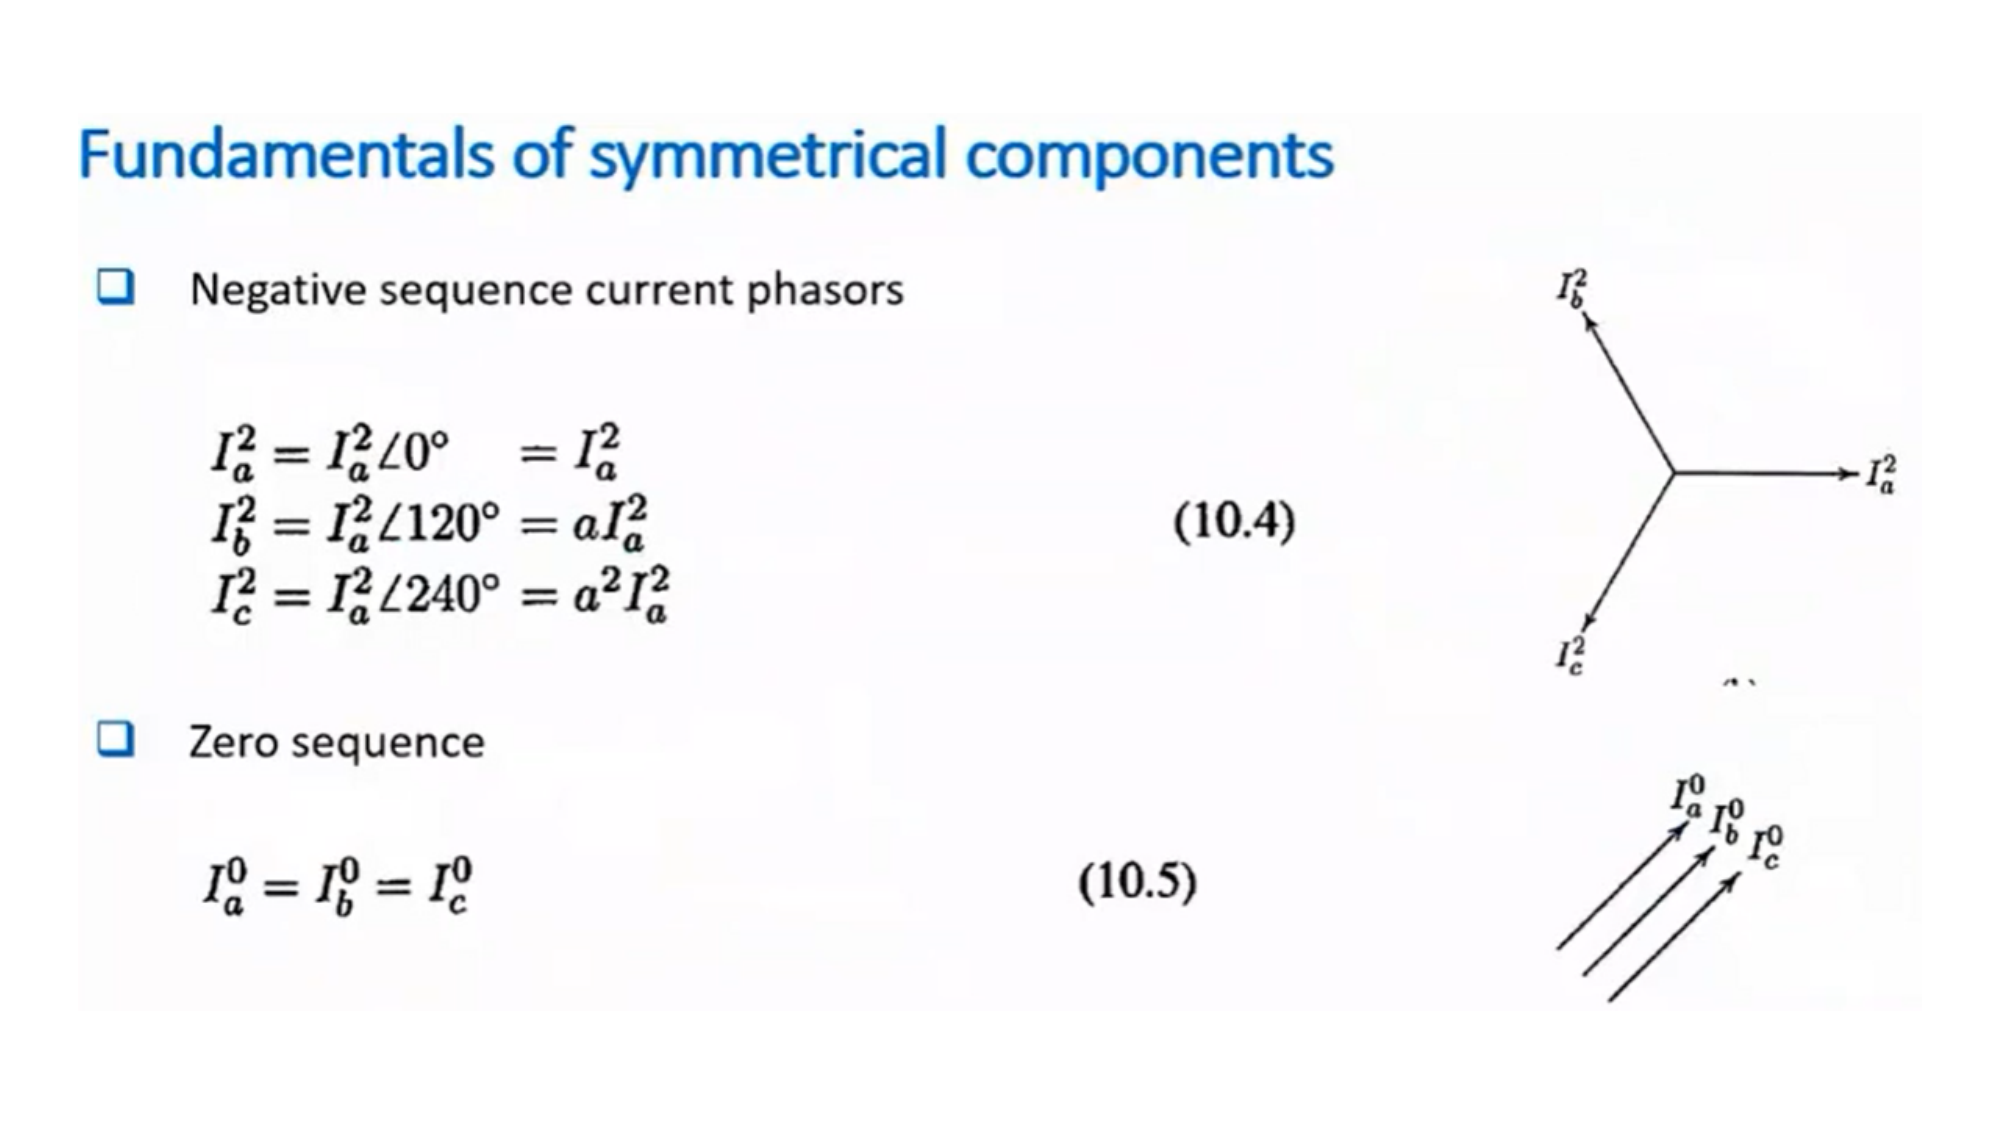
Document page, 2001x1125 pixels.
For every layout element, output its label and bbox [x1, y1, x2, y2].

picture [78, 113, 1922, 1011]
